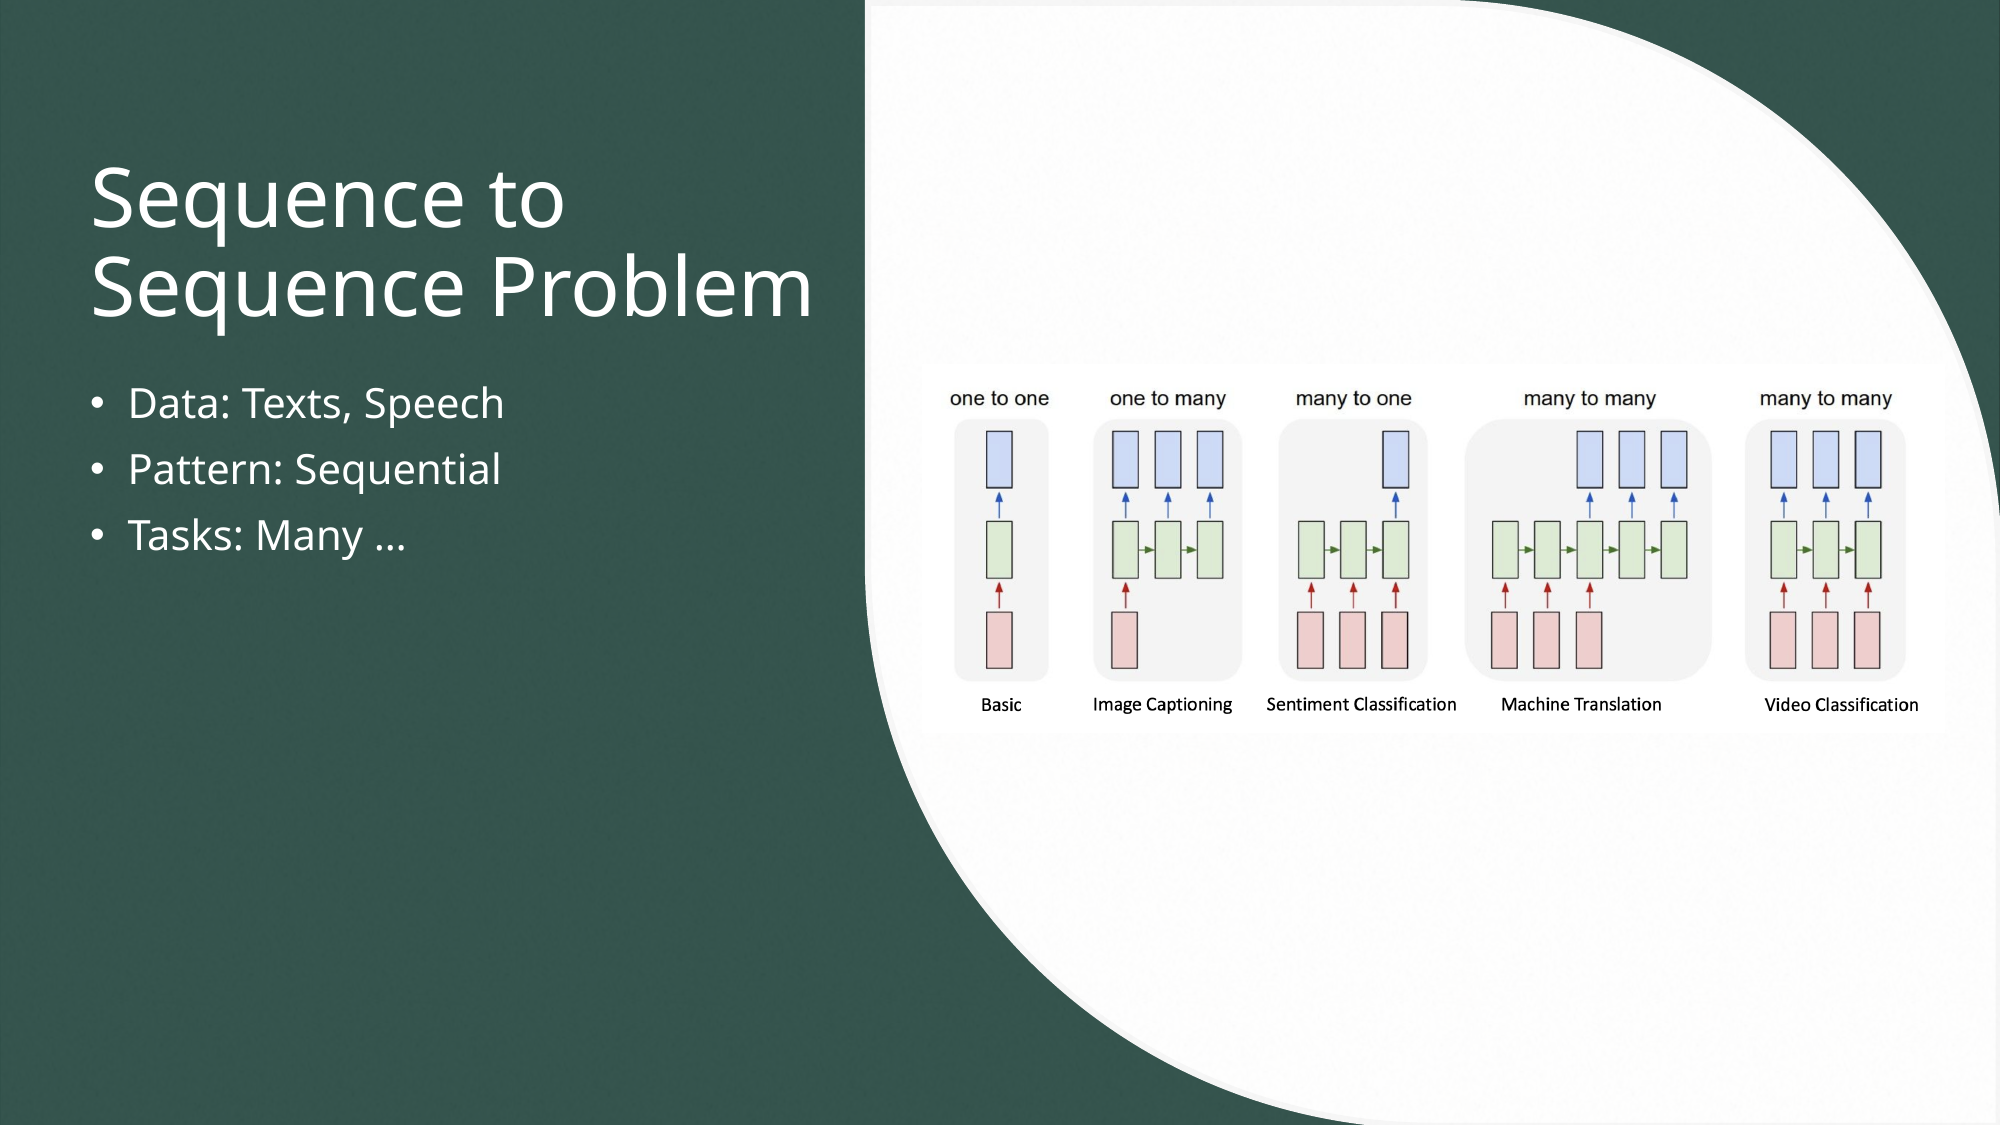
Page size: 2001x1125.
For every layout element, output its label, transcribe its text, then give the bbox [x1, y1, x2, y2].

text_box [0, 0, 2000, 1125]
list Data: Texts, Speech Pattern: Sequential Tasks: Many … [75, 375, 837, 1013]
picture [922, 364, 1945, 733]
title Sequence to Sequence Problem [75, 124, 837, 342]
